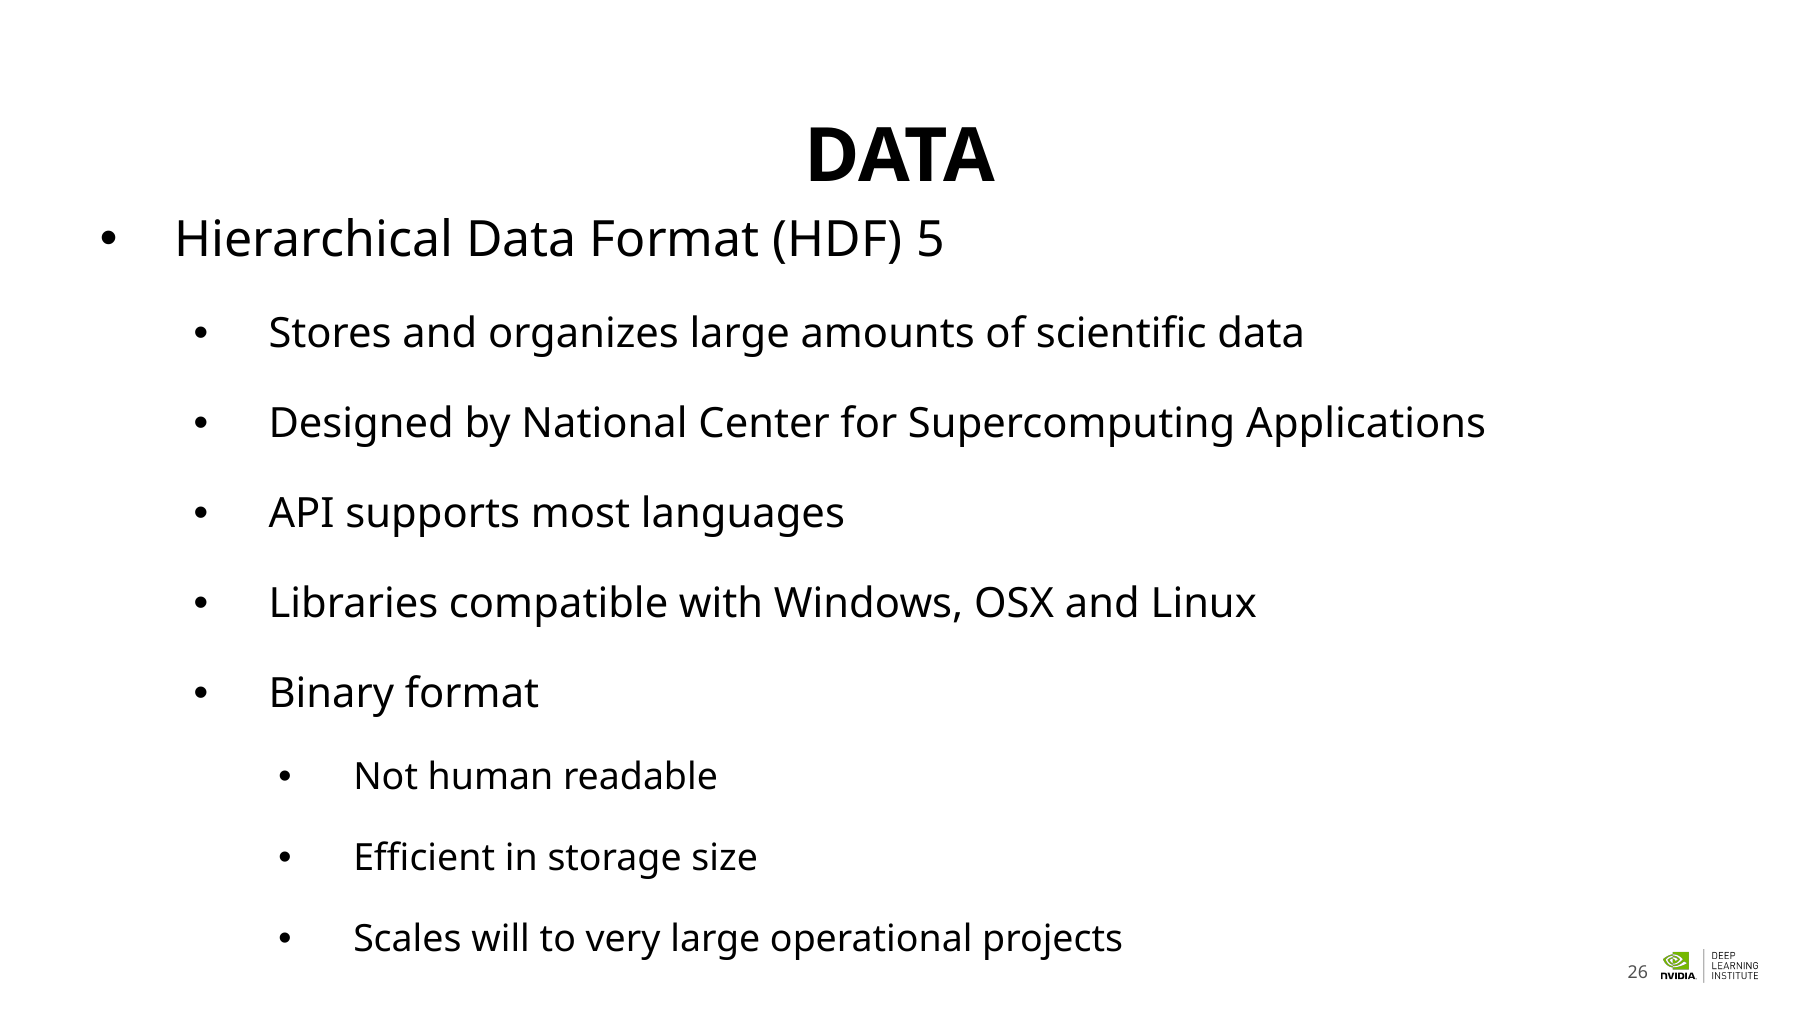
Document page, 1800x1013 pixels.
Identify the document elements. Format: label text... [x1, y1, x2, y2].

picture [1661, 949, 1758, 983]
title DATA [81, 108, 1719, 206]
list Hierarchical Data Format (HDF) 5 Stores and organizes large amounts of scientific data Designed by National Center for Supercomputing Applications API supports most languages Libraries compatible with Windows, OSX and Linux Binary format Not human readable Efficient in storage size Scales will to very large operational projects [84, 205, 1717, 955]
